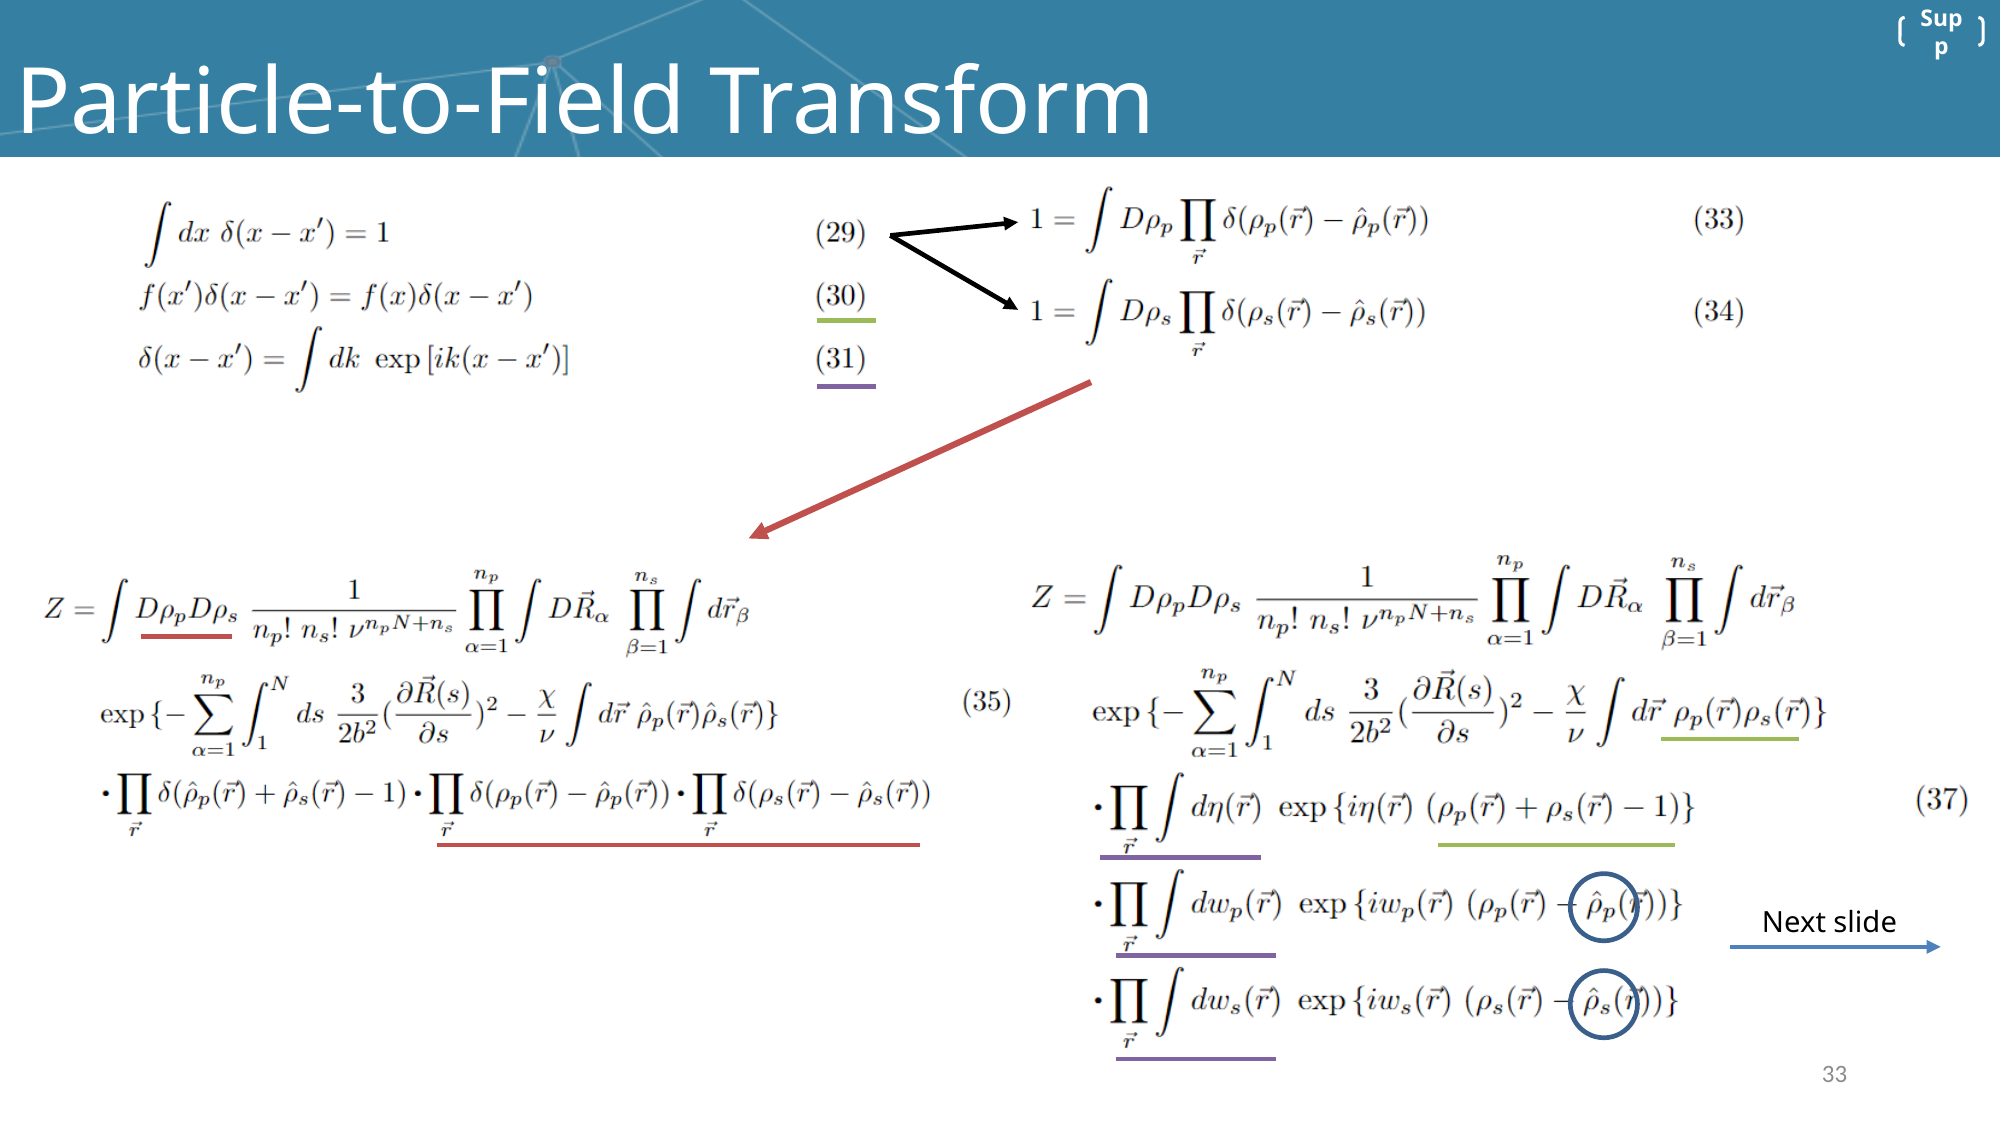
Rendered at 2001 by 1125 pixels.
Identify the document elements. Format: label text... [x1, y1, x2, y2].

picture [37, 562, 1018, 845]
picture [1019, 174, 1750, 356]
title Particle-to-Field Transform [0, 22, 1725, 154]
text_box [890, 236, 1018, 310]
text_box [748, 381, 1092, 539]
slide_number 33 [1412, 1054, 1863, 1103]
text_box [890, 222, 1018, 236]
picture [114, 189, 876, 395]
picture [1019, 548, 1983, 1054]
